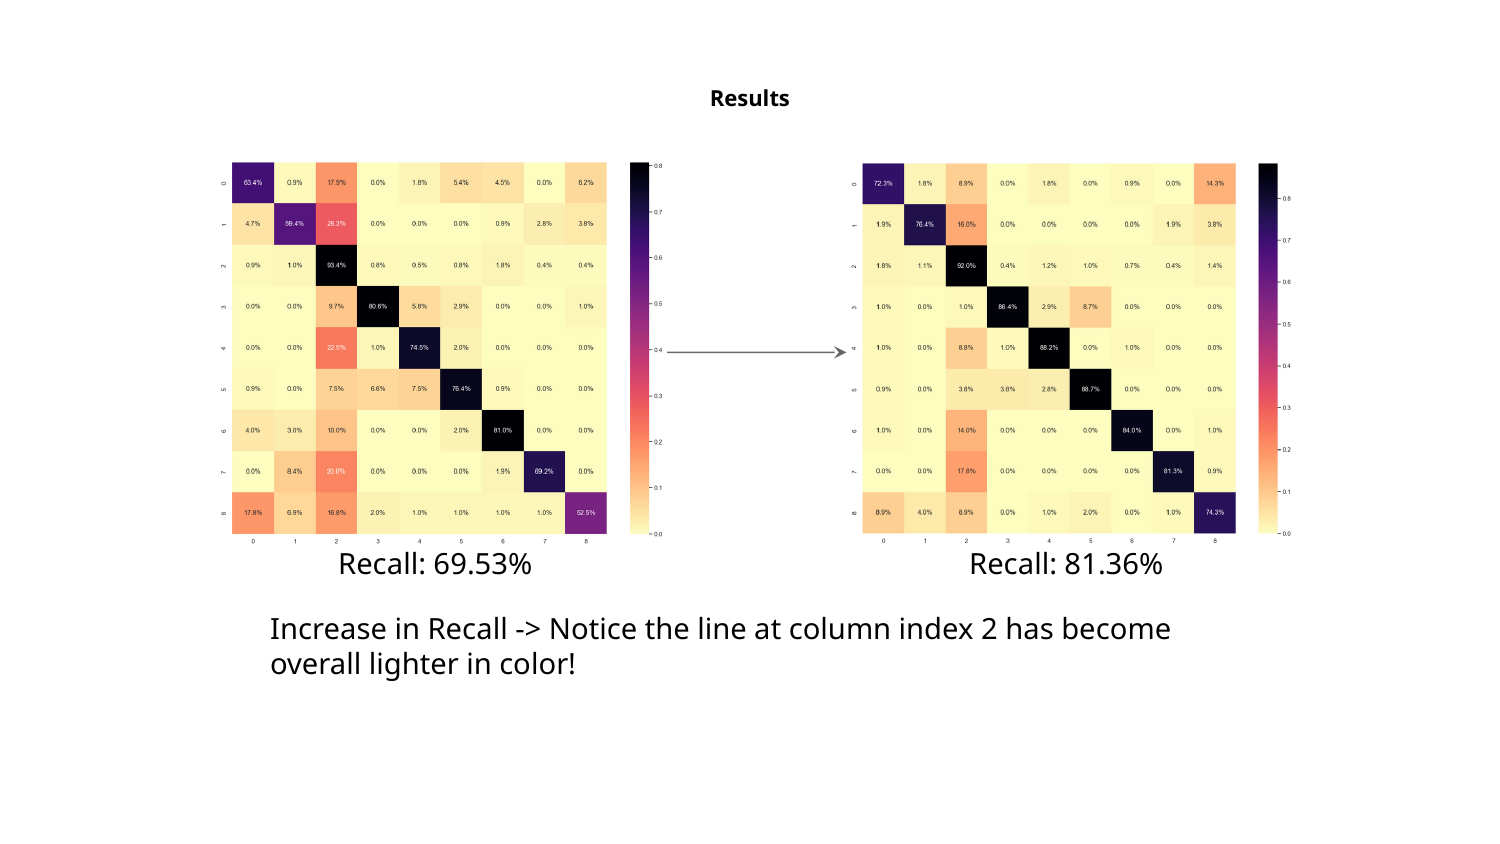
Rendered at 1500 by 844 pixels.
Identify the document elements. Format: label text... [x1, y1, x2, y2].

picture [846, 157, 1297, 547]
text_box Increase in Recall -> Notice the line at column index 2 has become overall lighter in color! [255, 595, 1211, 696]
picture [213, 157, 668, 547]
text_box Recall: 69.53% [323, 555, 558, 596]
title Results [75, 67, 1425, 129]
text_box Recall: 81.36% [954, 555, 1189, 596]
